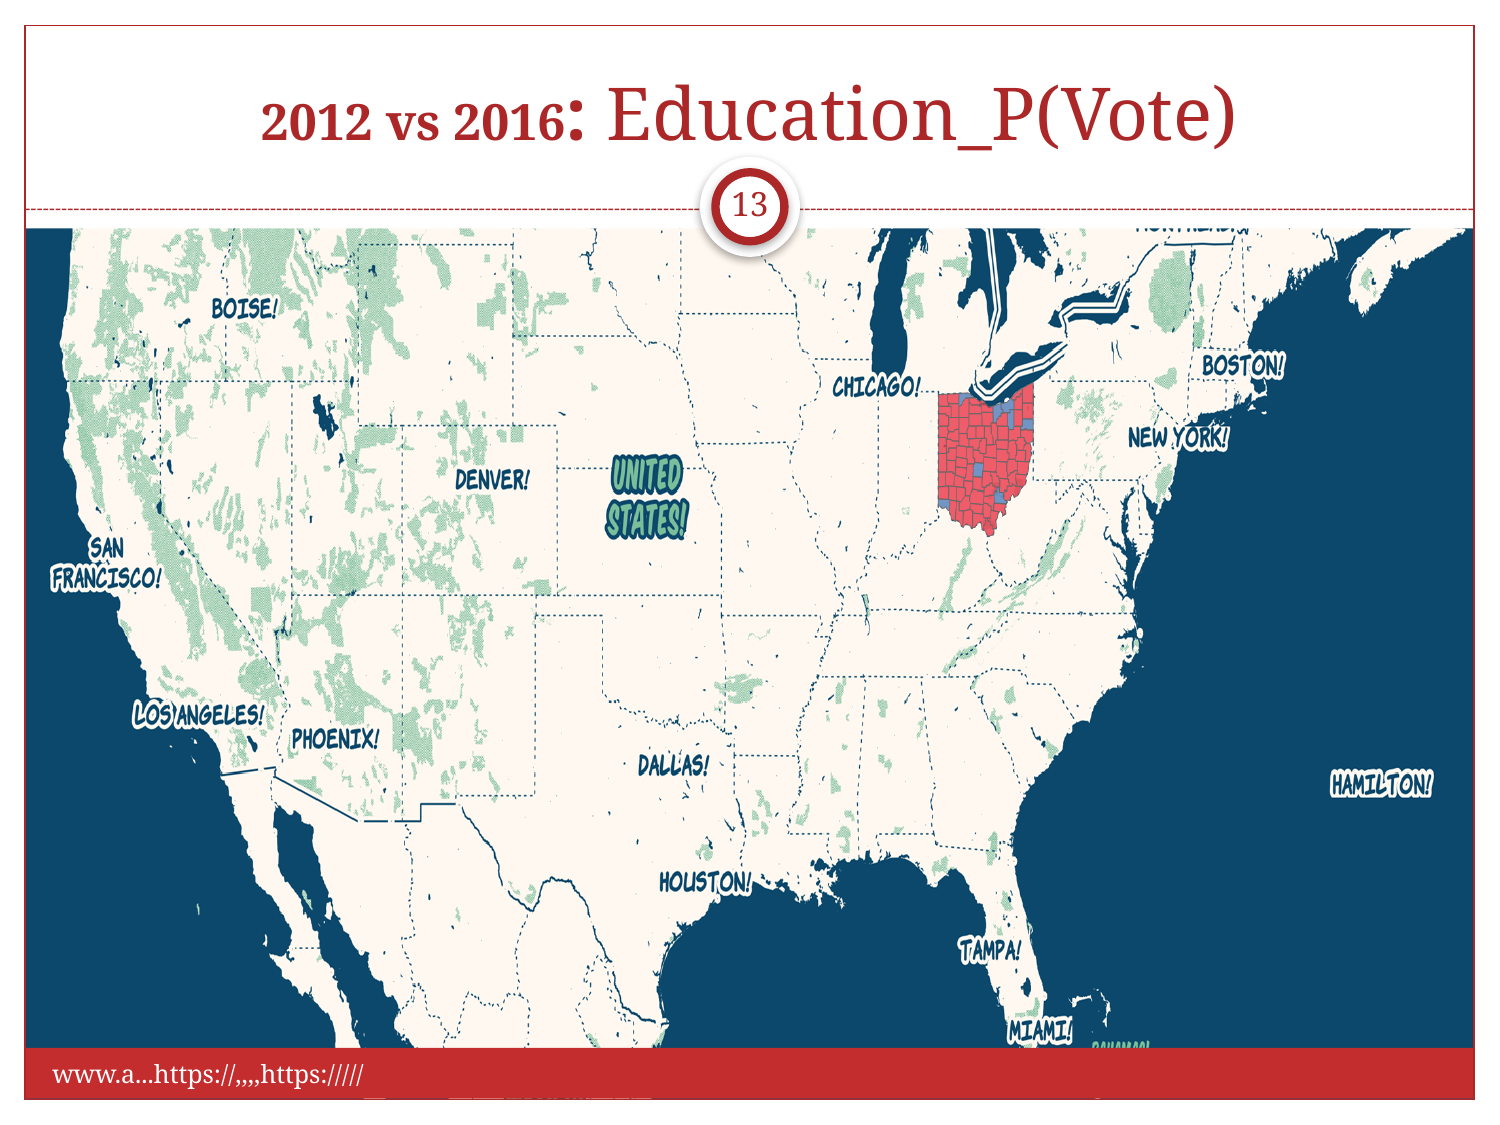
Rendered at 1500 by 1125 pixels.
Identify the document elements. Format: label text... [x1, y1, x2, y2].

title 2012 vs 2016: Education_P(Vote) [49, 37, 1450, 162]
picture [26, 229, 1473, 1047]
footer www.a...https://,,,,https:///// [37, 1051, 1468, 1112]
slide_number 13 [712, 169, 788, 243]
